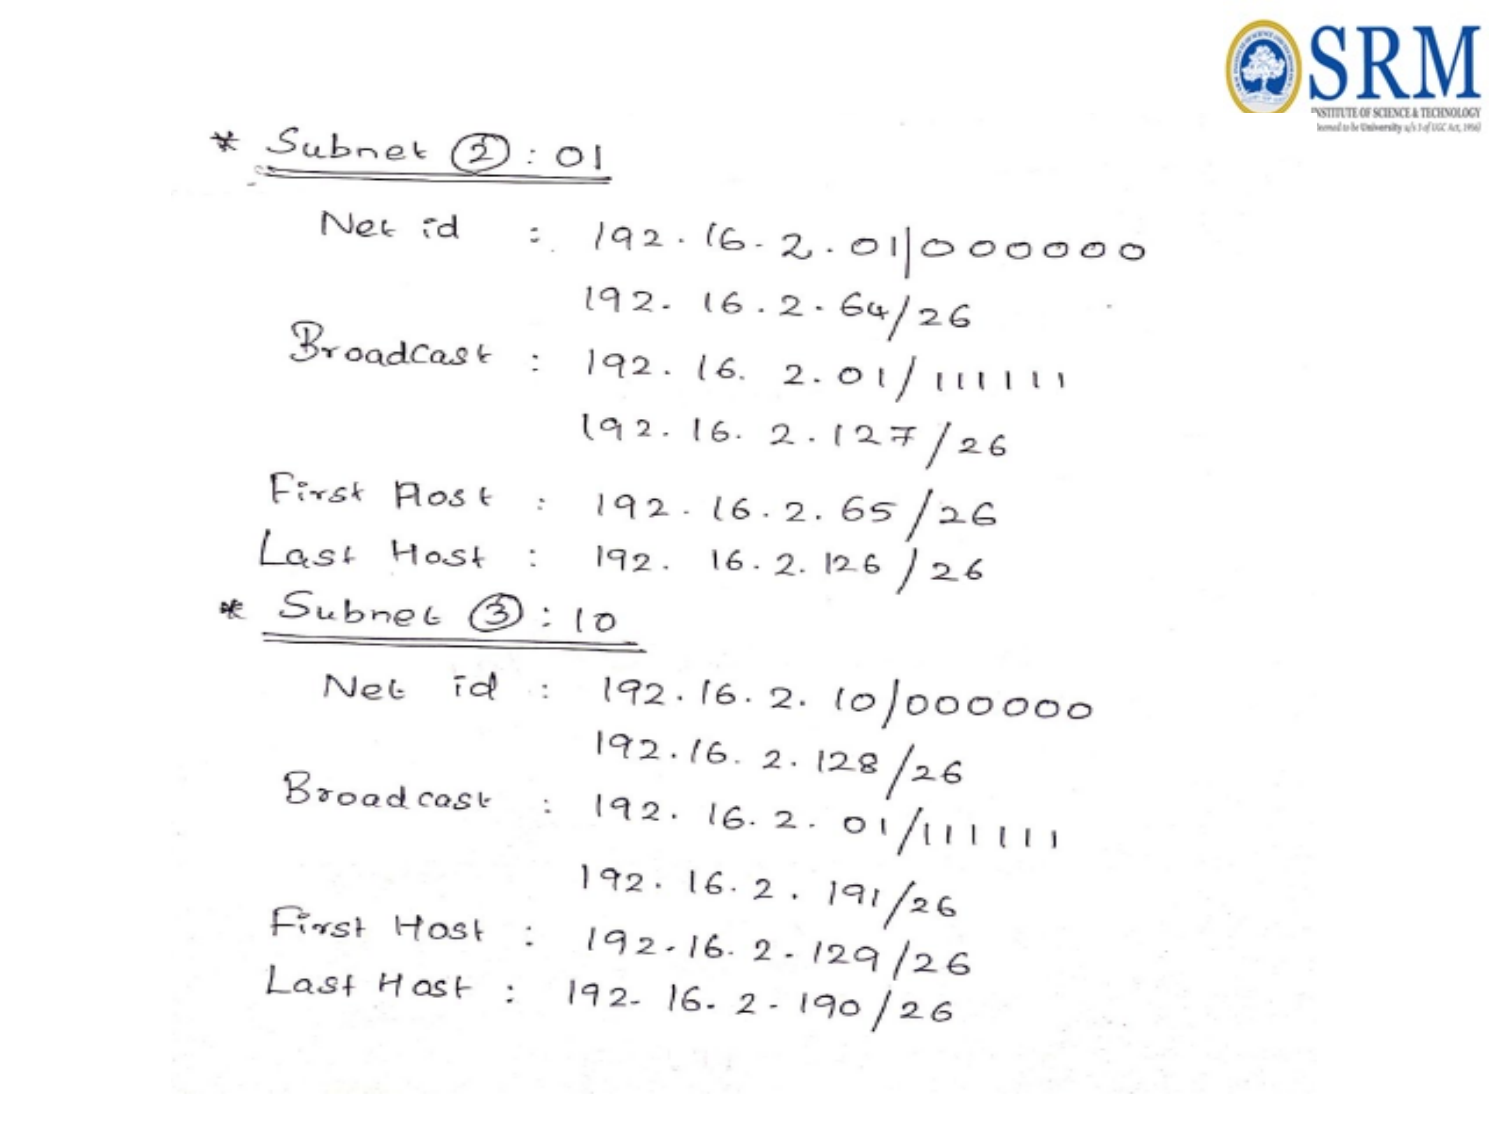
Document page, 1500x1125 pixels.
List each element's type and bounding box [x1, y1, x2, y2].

list [171, 113, 1317, 1094]
picture [1223, 0, 1489, 149]
